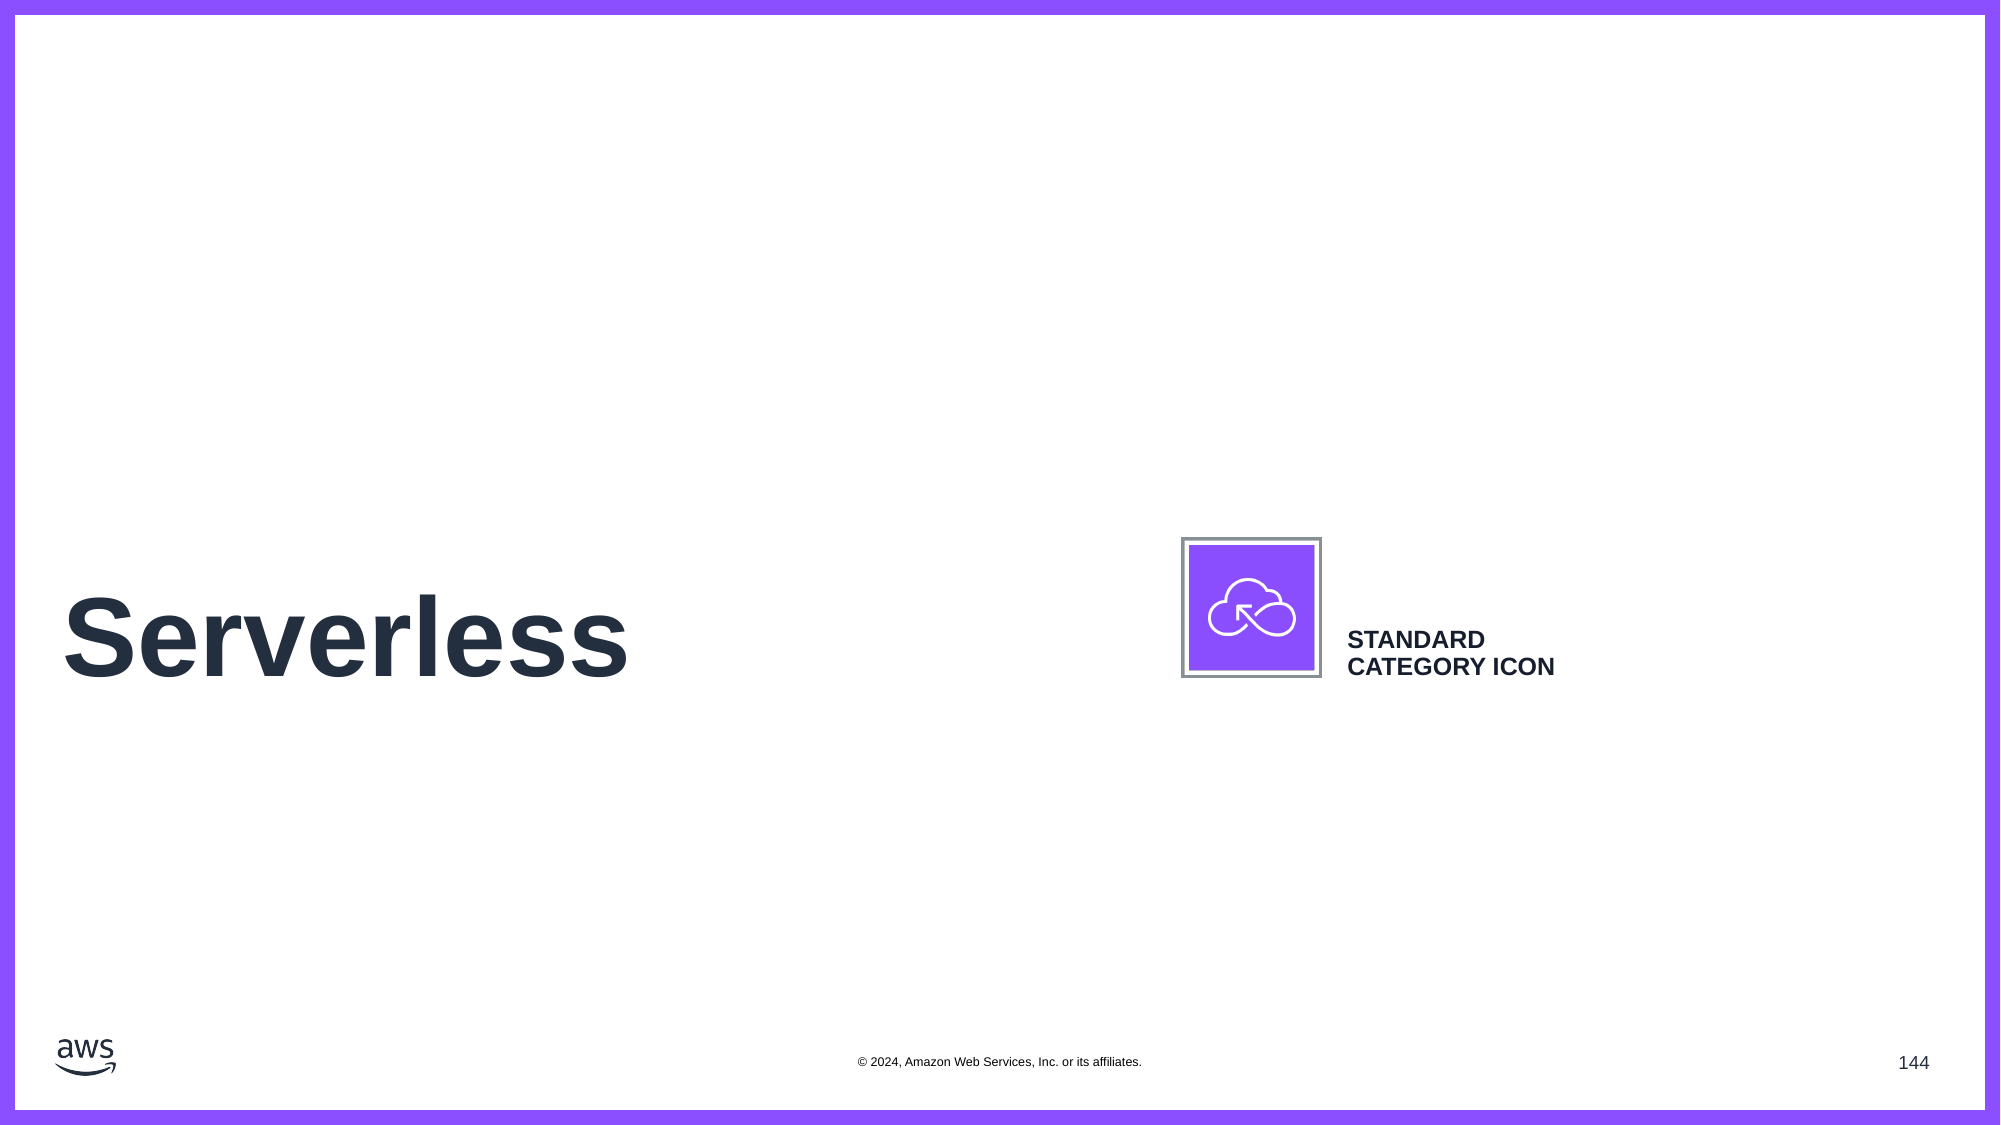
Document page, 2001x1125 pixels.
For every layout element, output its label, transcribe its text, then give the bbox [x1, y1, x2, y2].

title Serverless [47, 339, 1393, 709]
slide_number 144 [1494, 1031, 1945, 1092]
picture [55, 1039, 116, 1076]
text_box STANDARD CATEGORY ICON [1332, 541, 1780, 689]
footer © 2024, Amazon Web Services, Inc. or its affiliates. [662, 1031, 1338, 1092]
picture [1181, 537, 1322, 678]
